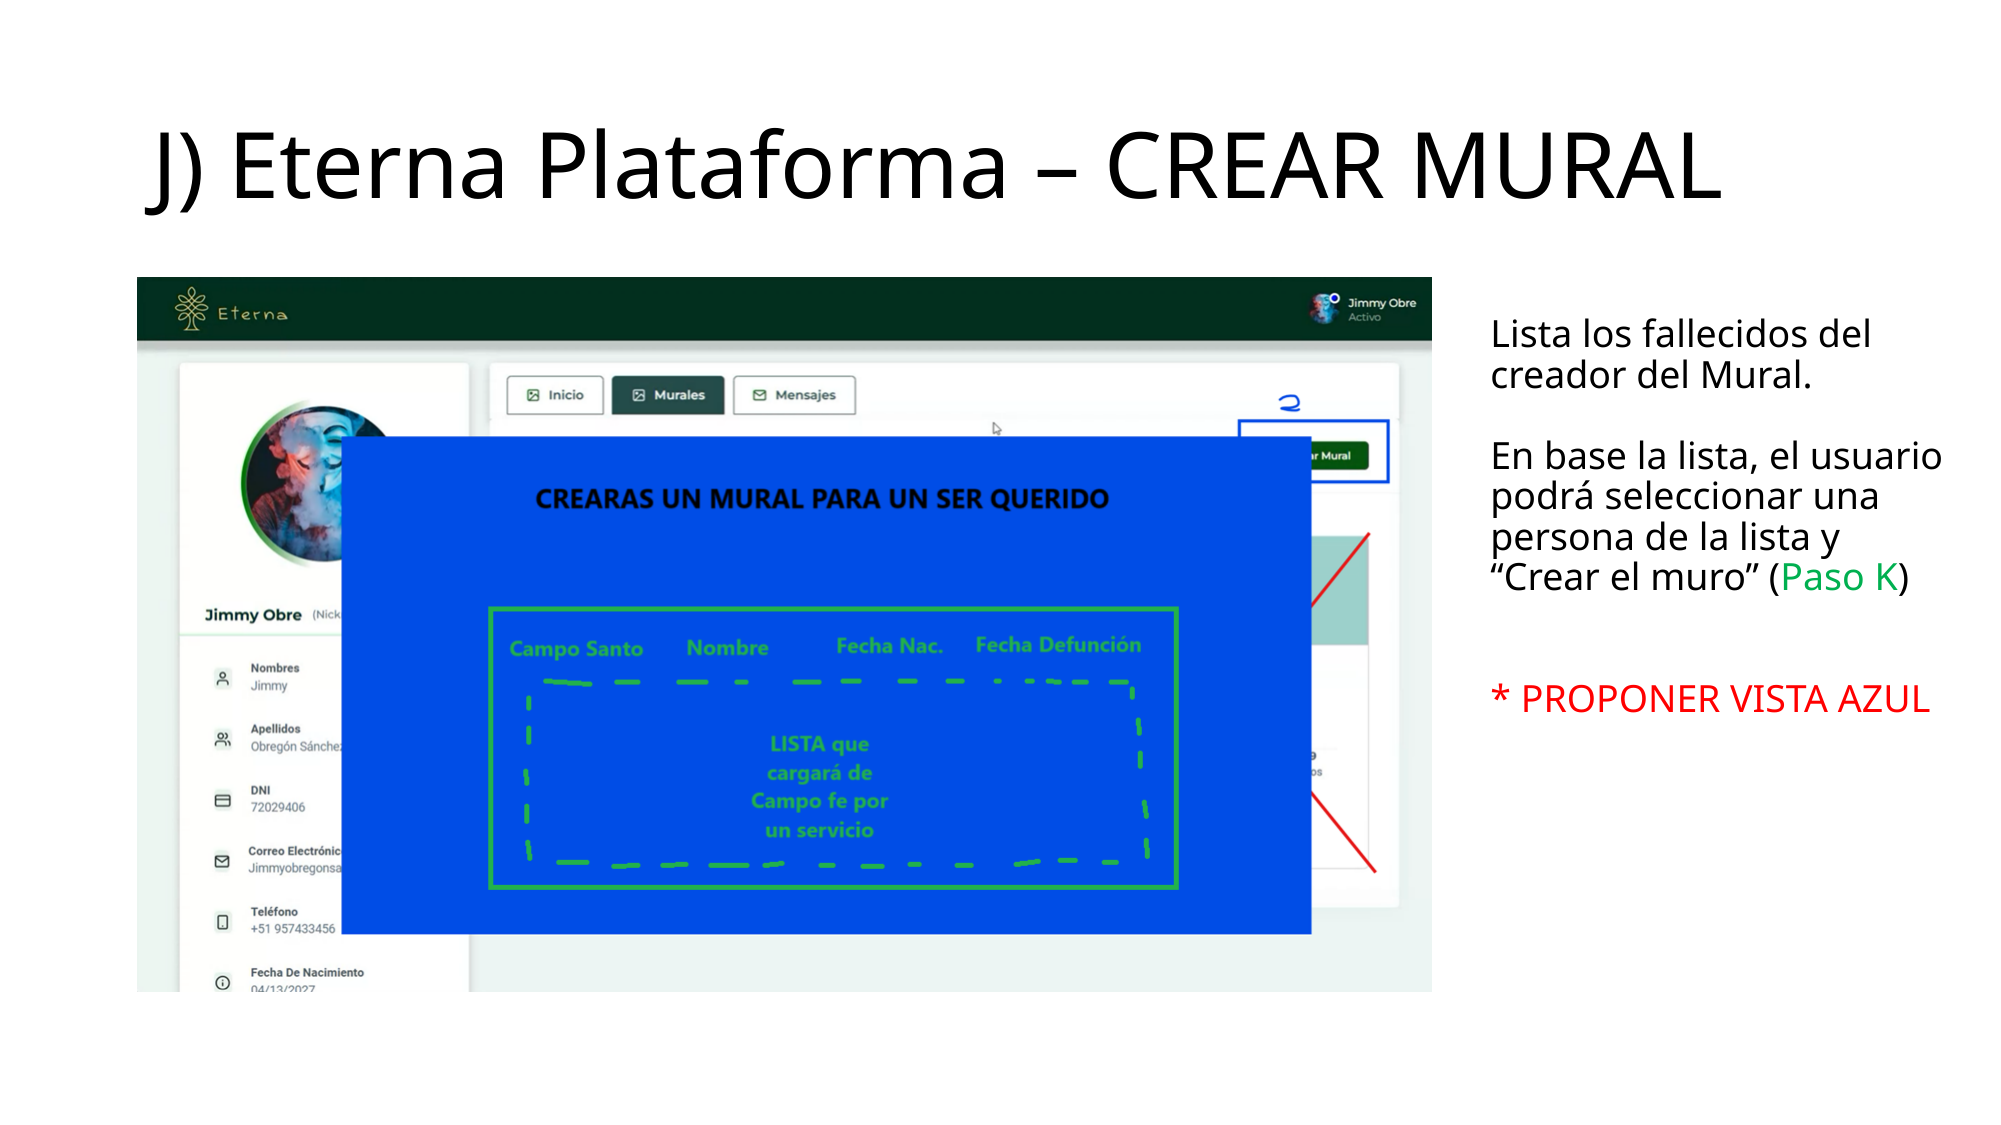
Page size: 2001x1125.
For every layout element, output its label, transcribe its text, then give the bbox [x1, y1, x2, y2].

text_box Lista los fallecidos del creador del Mural. En base la lista, el usuario podrá seleccionar una persona de la lista y “Crear el muro” (Paso K) * PROPONER VISTA AZUL [1475, 277, 1964, 840]
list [136, 276, 1432, 992]
title J) Eterna Plataforma – CREAR MURAL [137, 59, 1863, 278]
